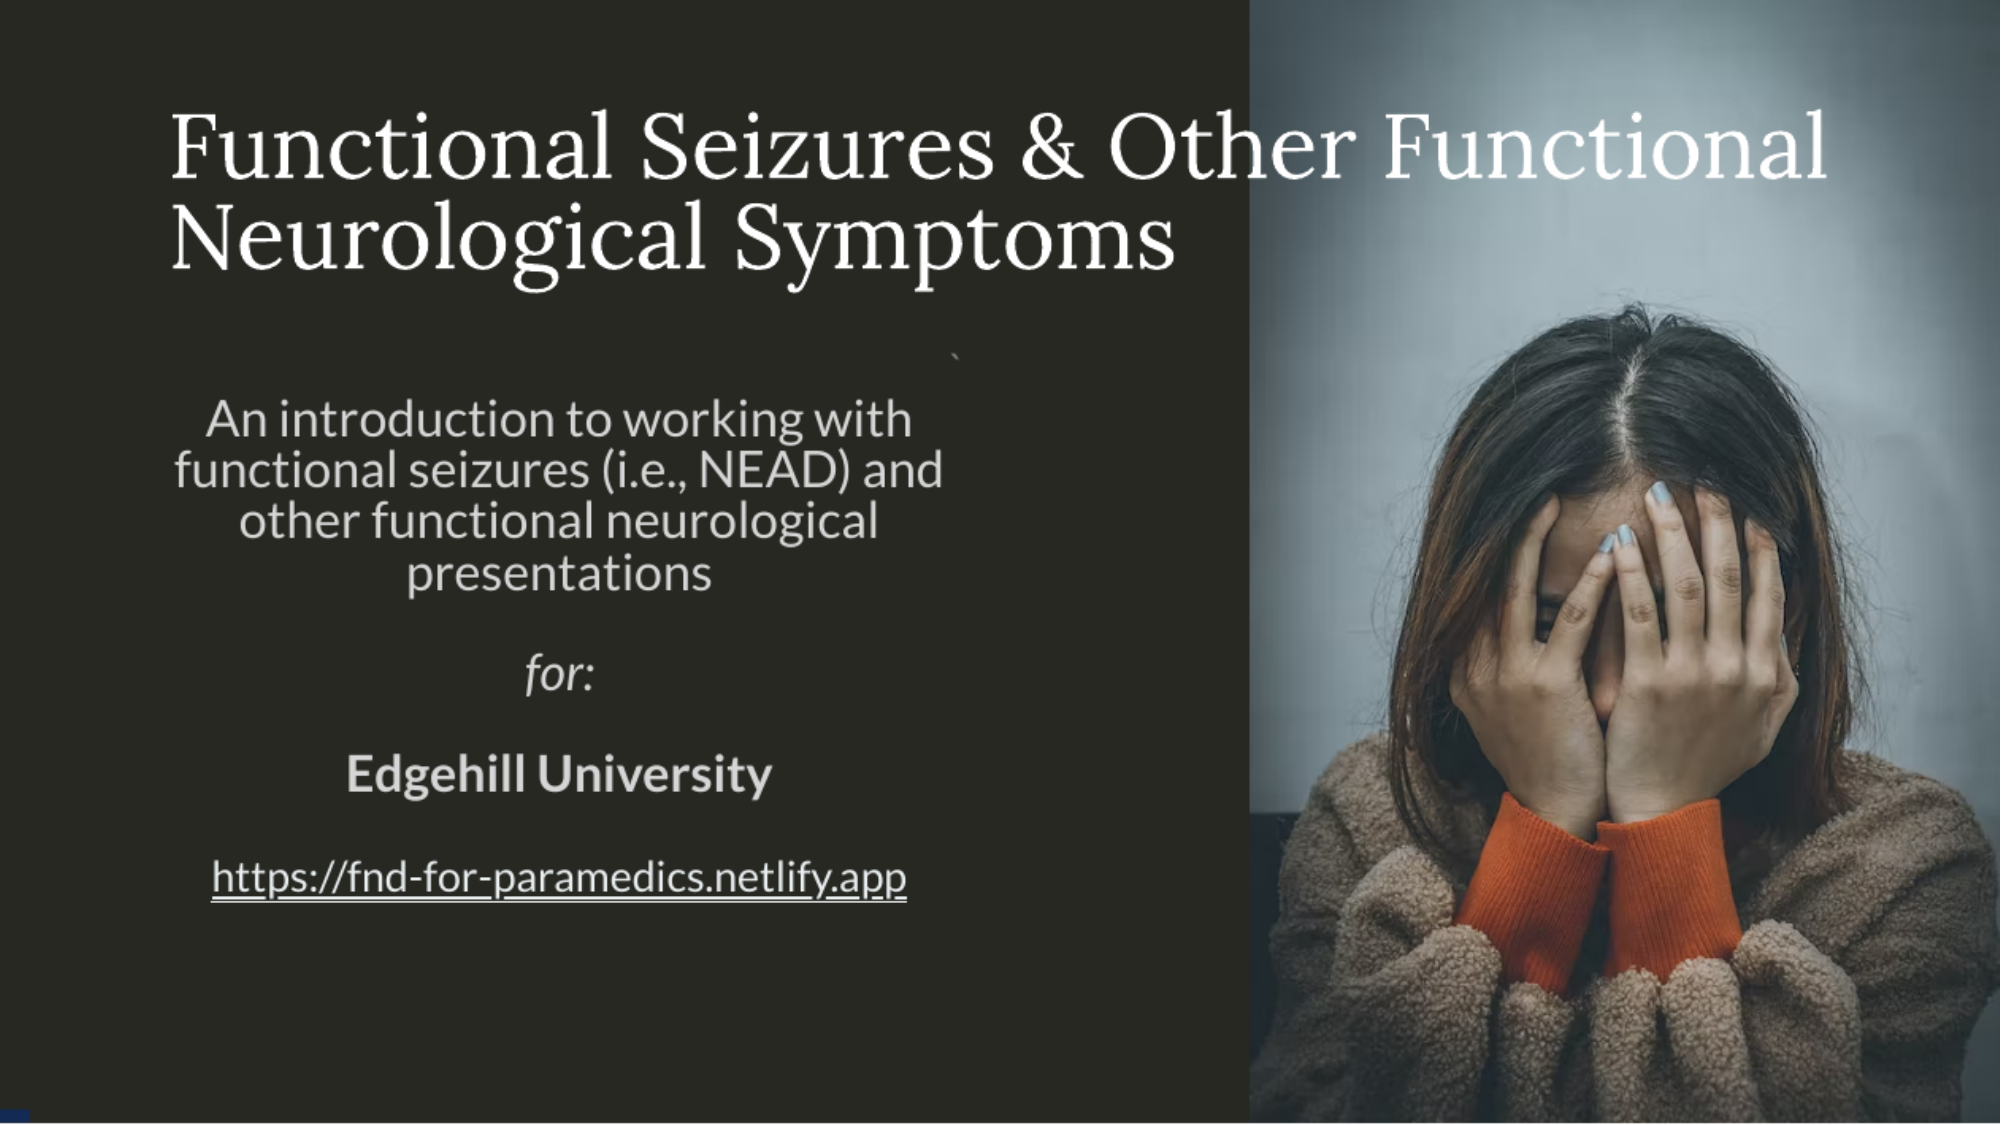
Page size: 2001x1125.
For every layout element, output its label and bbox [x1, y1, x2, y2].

list [0, 0, 2000, 1125]
